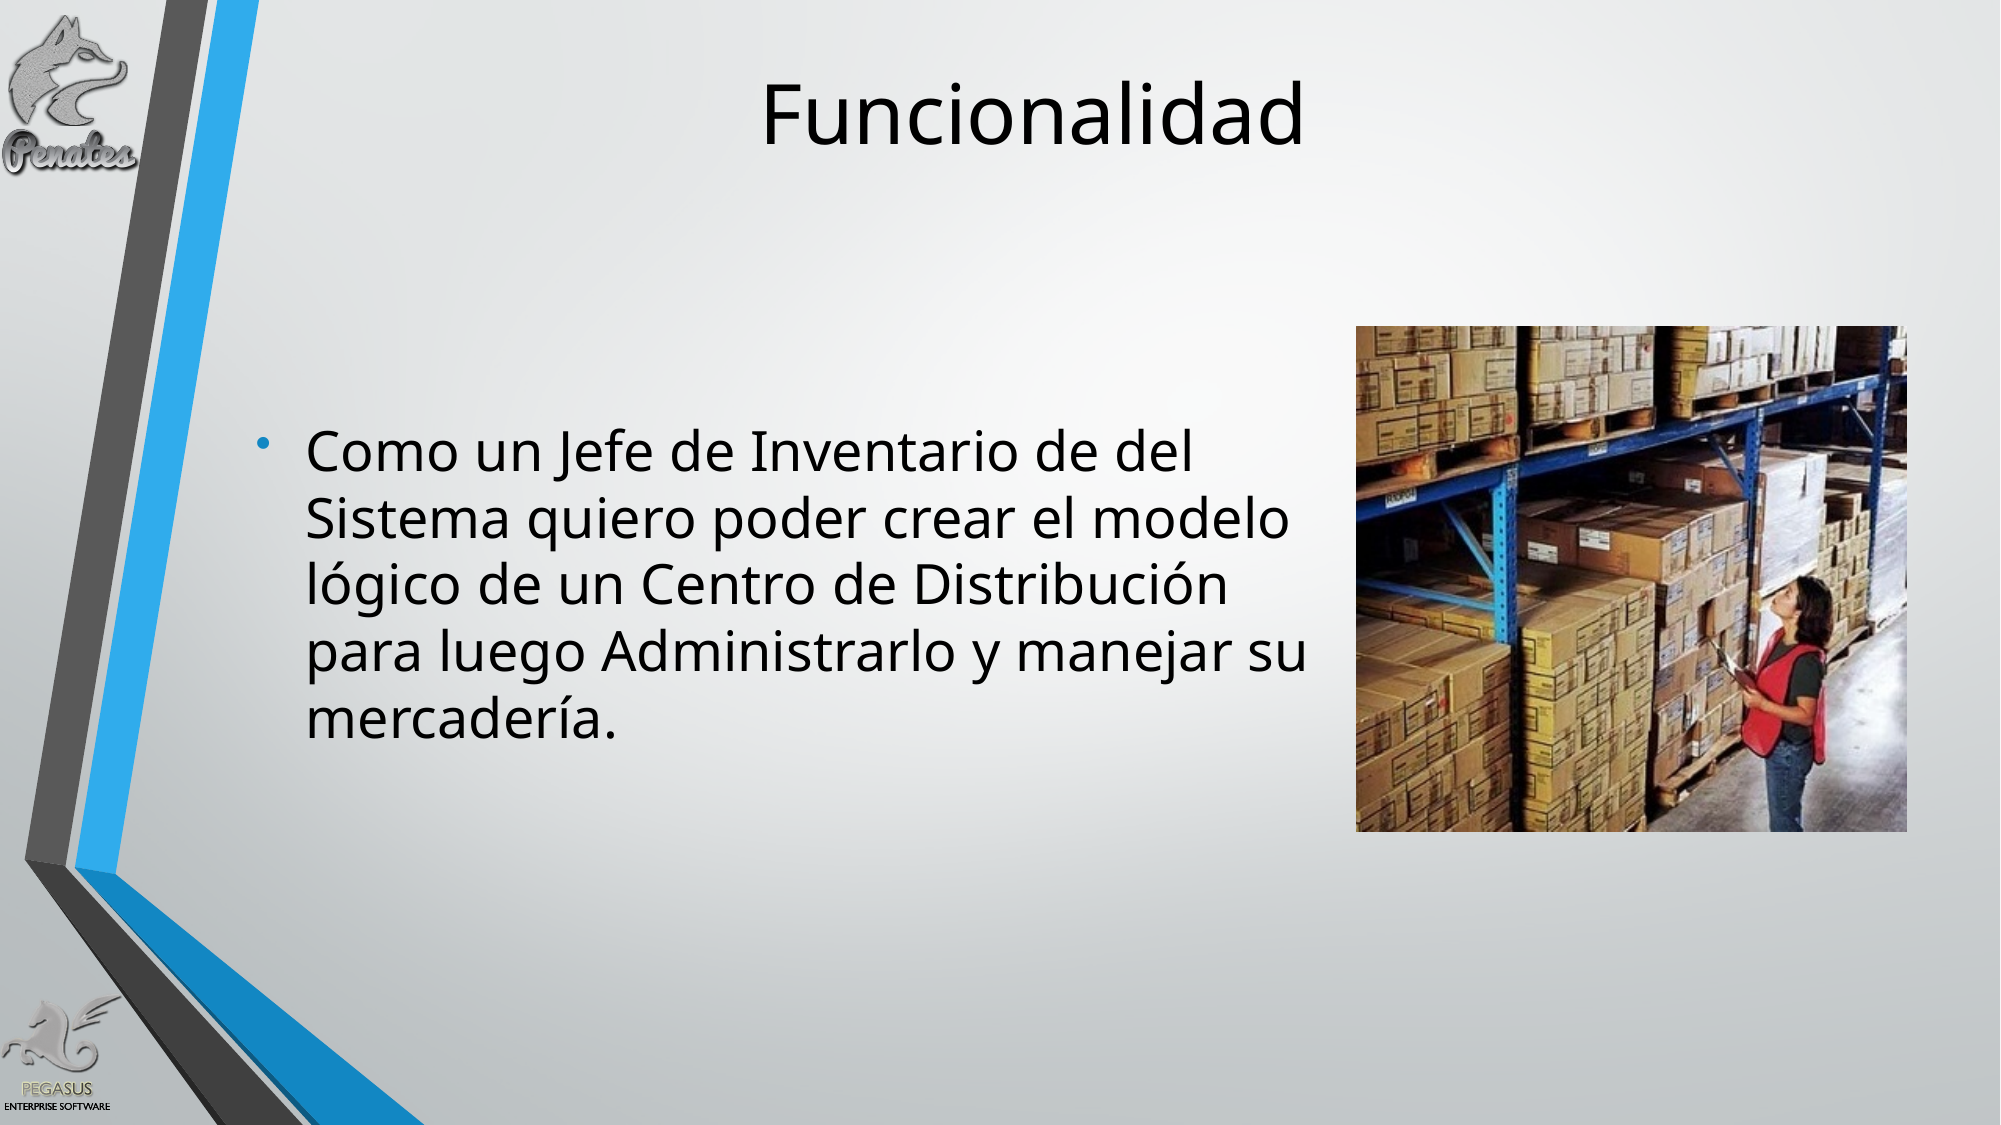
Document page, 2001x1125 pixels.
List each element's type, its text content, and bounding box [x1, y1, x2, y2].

picture [1355, 326, 1907, 832]
picture [0, 15, 142, 185]
list Como un Jefe de Inventario de del Sistema quiero poder crear el modelo lógico de un Centro de Distribución para luego Administrarlo y manejar su mercadería. [240, 233, 1343, 932]
title Funcionalidad [411, 25, 1657, 198]
picture [0, 986, 152, 1123]
